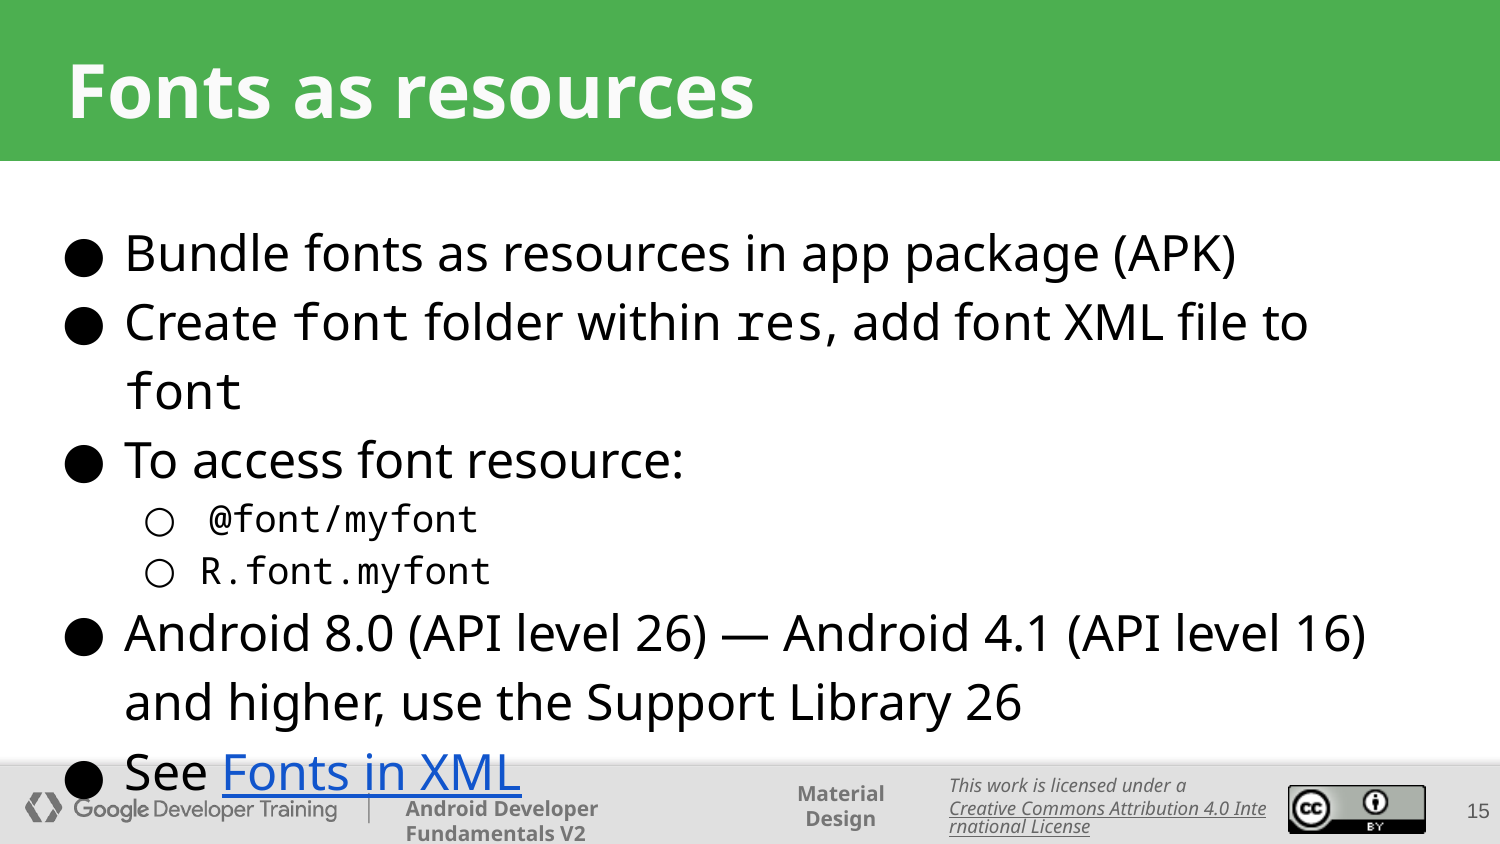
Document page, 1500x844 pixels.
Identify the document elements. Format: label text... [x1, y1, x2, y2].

slide_number ‹#› [1414, 777, 1500, 842]
title Fonts as resources [51, 28, 1449, 122]
text_box Bundle fonts as resources in app package (APK) Create font folder within res, add font XML file to font To access font resource: @font/myfont R.font.myfont Android 8.0 (API level 26) — Android 4.1 (API level 16) and higher, use the Support Library 26 See Fonts in XML [34, 197, 1428, 732]
picture [0, 161, 1500, 844]
